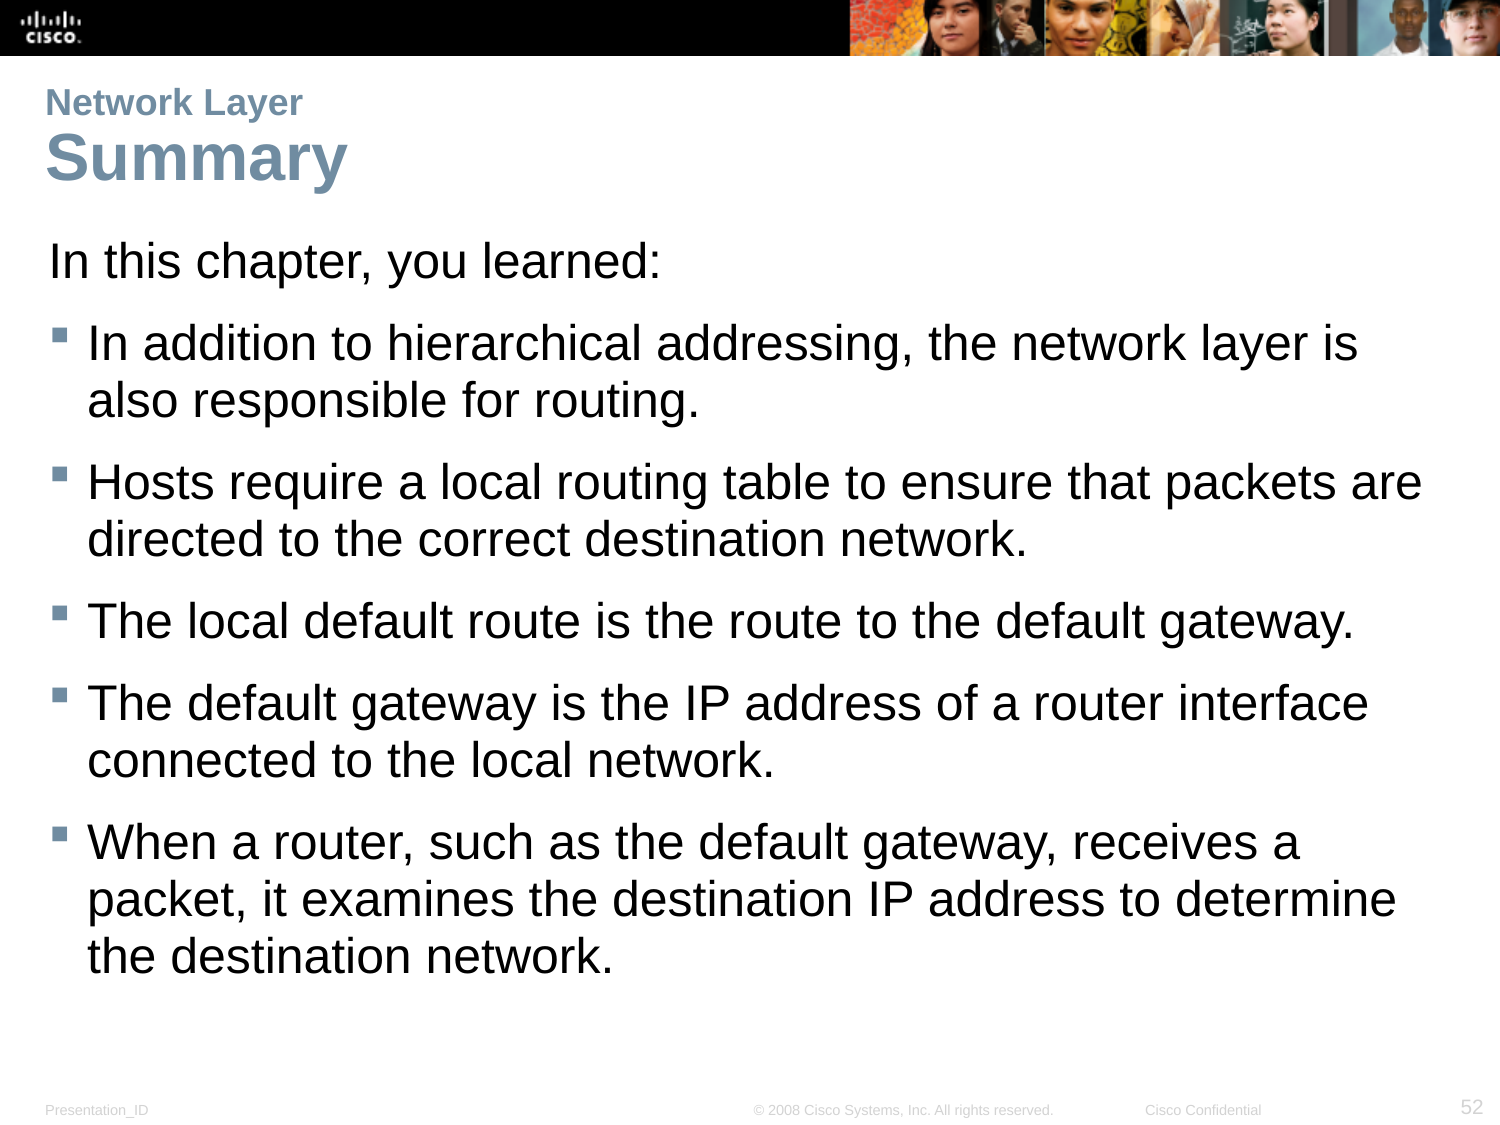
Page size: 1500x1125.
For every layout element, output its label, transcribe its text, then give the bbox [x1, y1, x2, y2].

picture [0, 0, 1500, 56]
list In this chapter, you learned: In addition to hierarchical addressing, the network layer is also responsible for routing. Hosts require a local routing table to ensure that packets are directed to the correct destination network. The local default route is the route to the default gateway. The default gateway is the IP address of a router interface connected to the local network. When a router, such as the default gateway, receives a packet, it examines the destination IP address to determine the destination network. [34, 226, 1468, 1061]
title Network Layer Summary [31, 64, 1471, 203]
